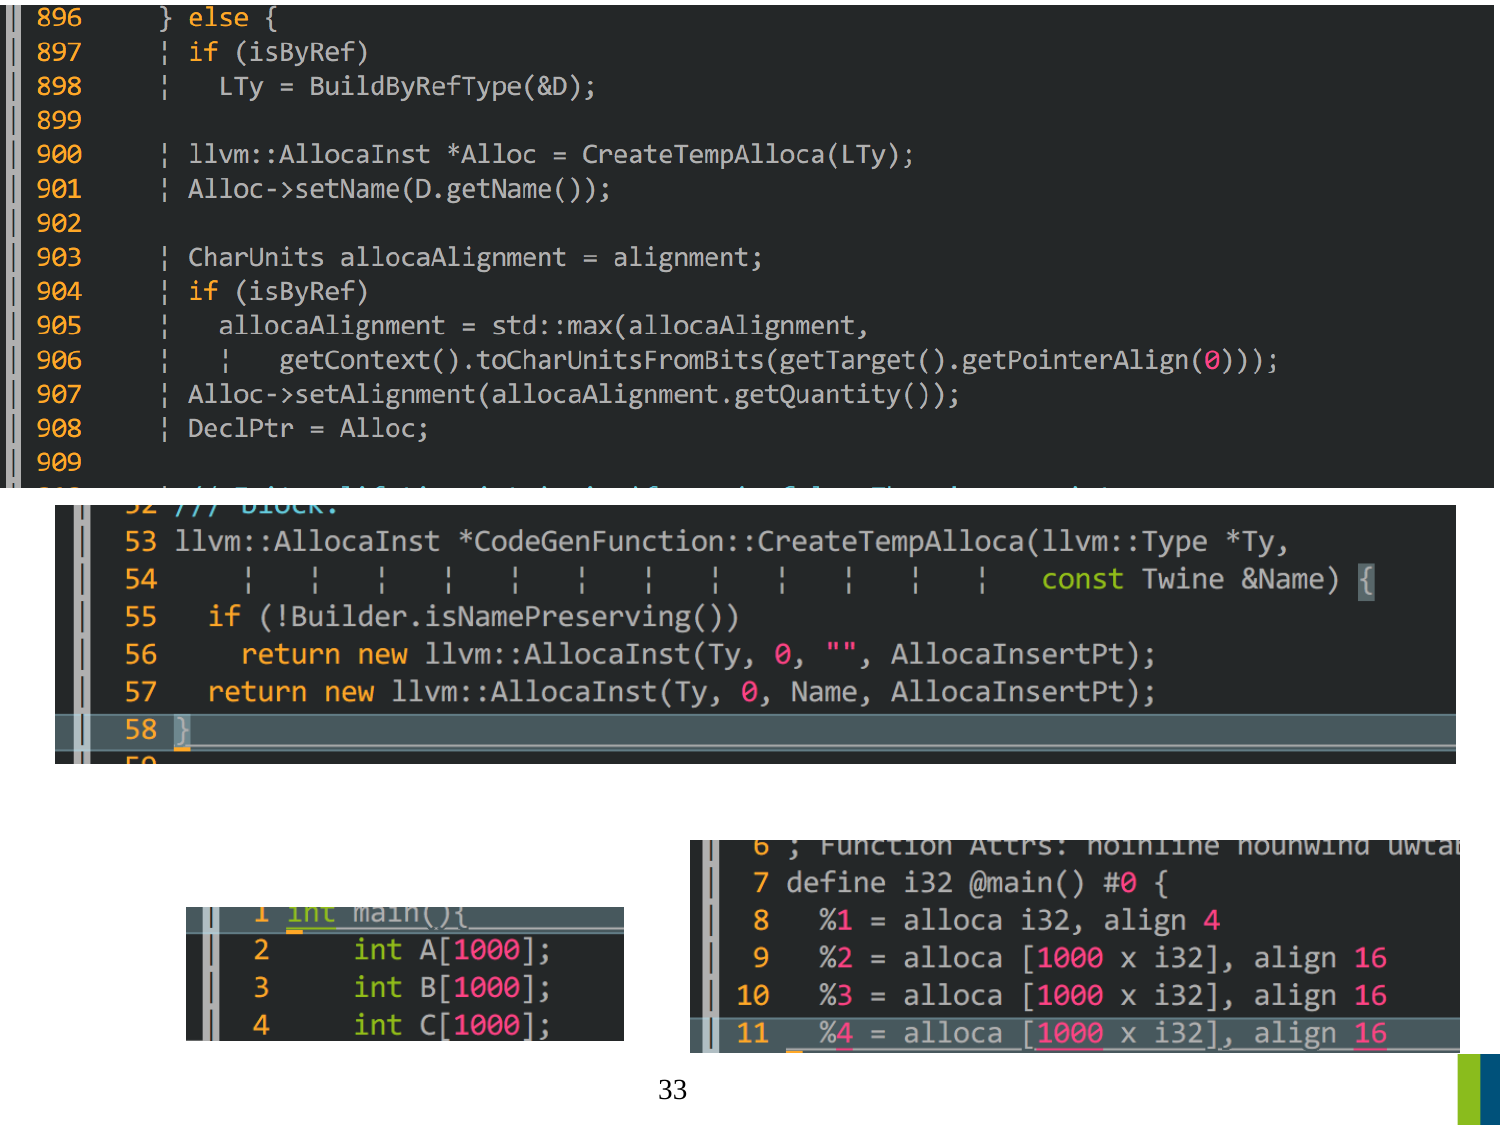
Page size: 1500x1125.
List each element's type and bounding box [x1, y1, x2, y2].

picture [185, 907, 624, 1042]
picture [690, 840, 1460, 1054]
picture [0, 5, 1495, 488]
picture [54, 505, 1456, 765]
